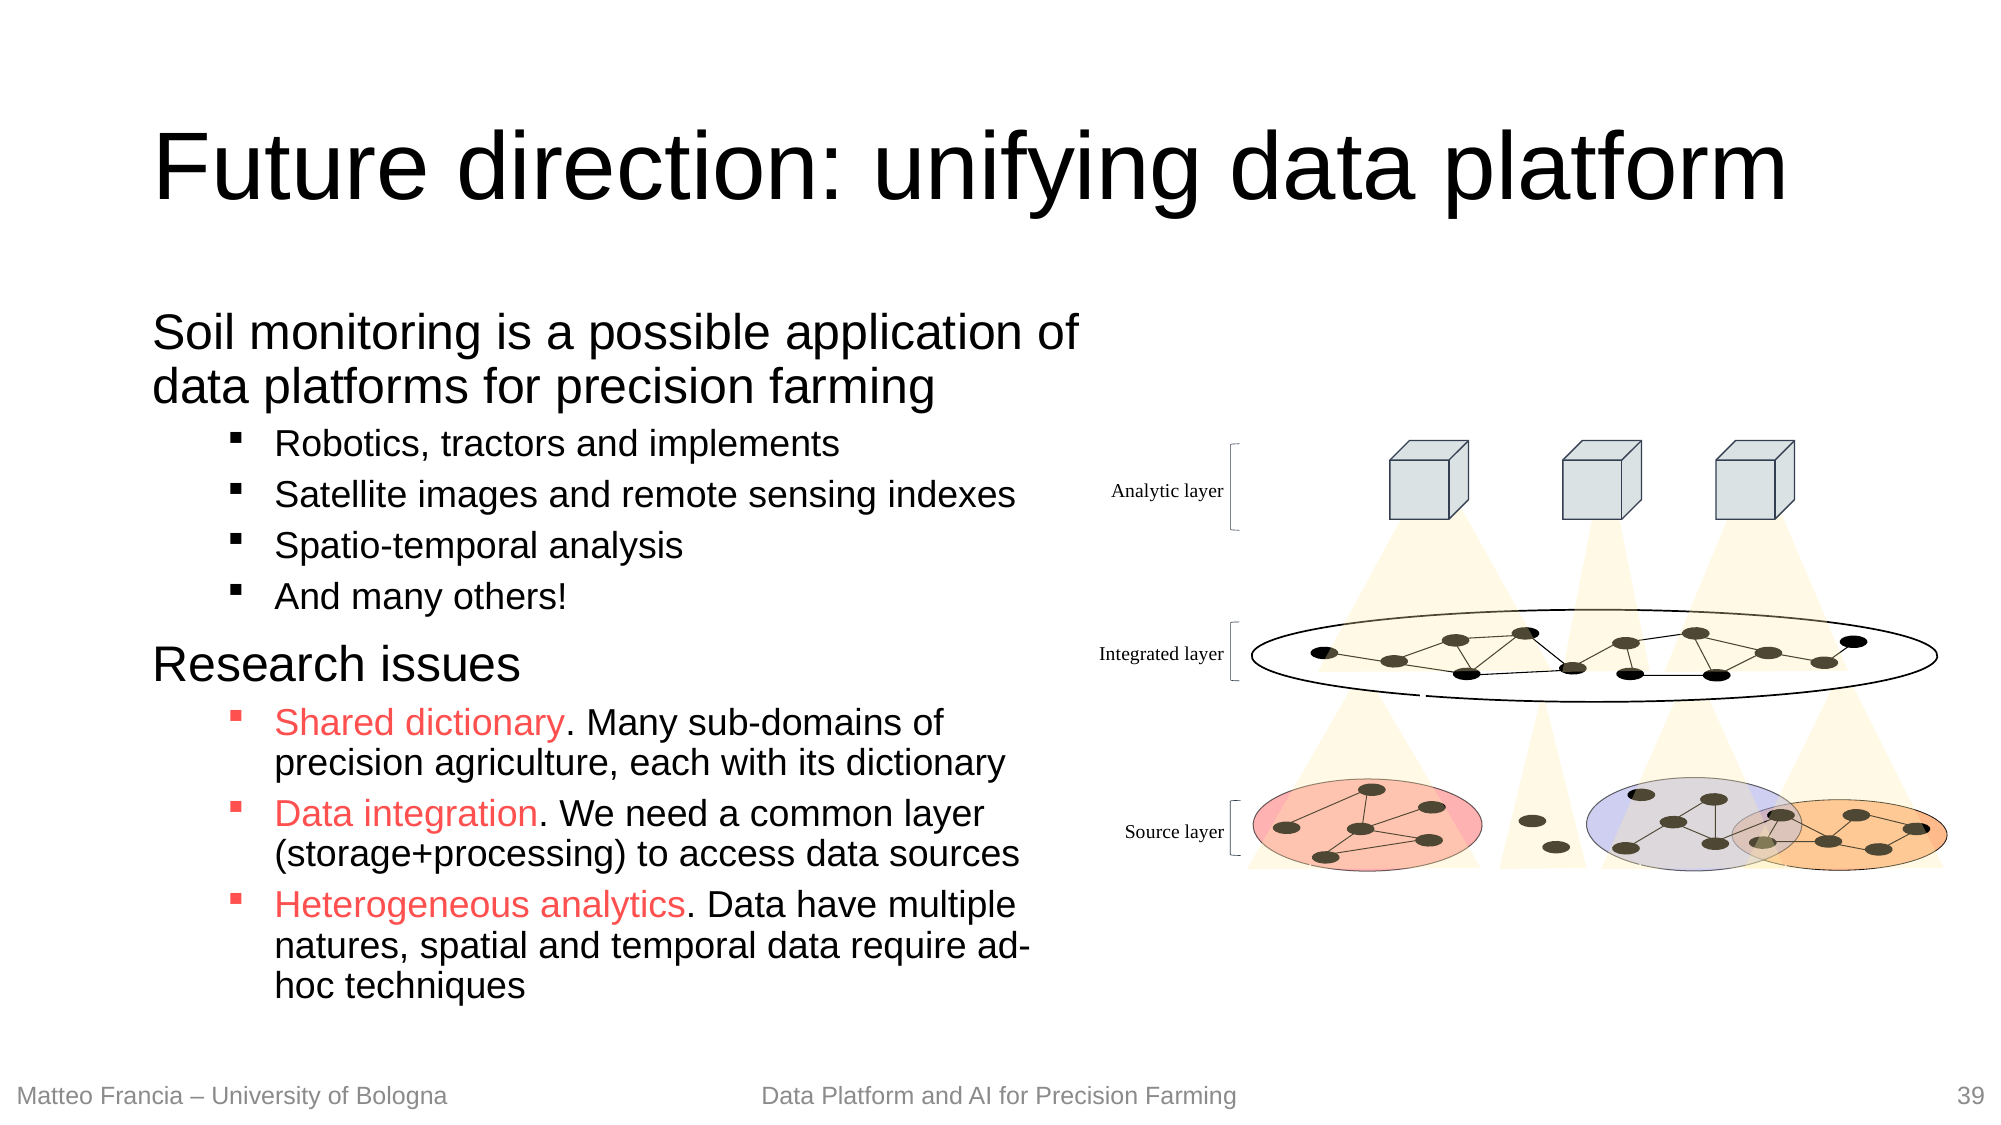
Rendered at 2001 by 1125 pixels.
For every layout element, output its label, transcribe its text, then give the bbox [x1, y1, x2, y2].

list Soil monitoring is a possible application of data platforms for precision farming Robotics, tractors and implements Satellite images and remote sensing indexes Spatio-temporal analysis And many others! Research issues Shared dictionary. Many sub-domains of precision agriculture, each with its dictionary Data integration. We need a common layer (storage+processing) to access data sources Heterogeneous analytics. Data have multiple natures, spatial and temporal data require ad-hoc techniques [137, 299, 1101, 1014]
footer Matteo Francia – University of Bologna [0, 1065, 466, 1125]
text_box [1098, 175, 1948, 872]
title Future direction: unifying data platform [137, 59, 1863, 278]
slide_number 39 [1550, 1065, 2000, 1125]
